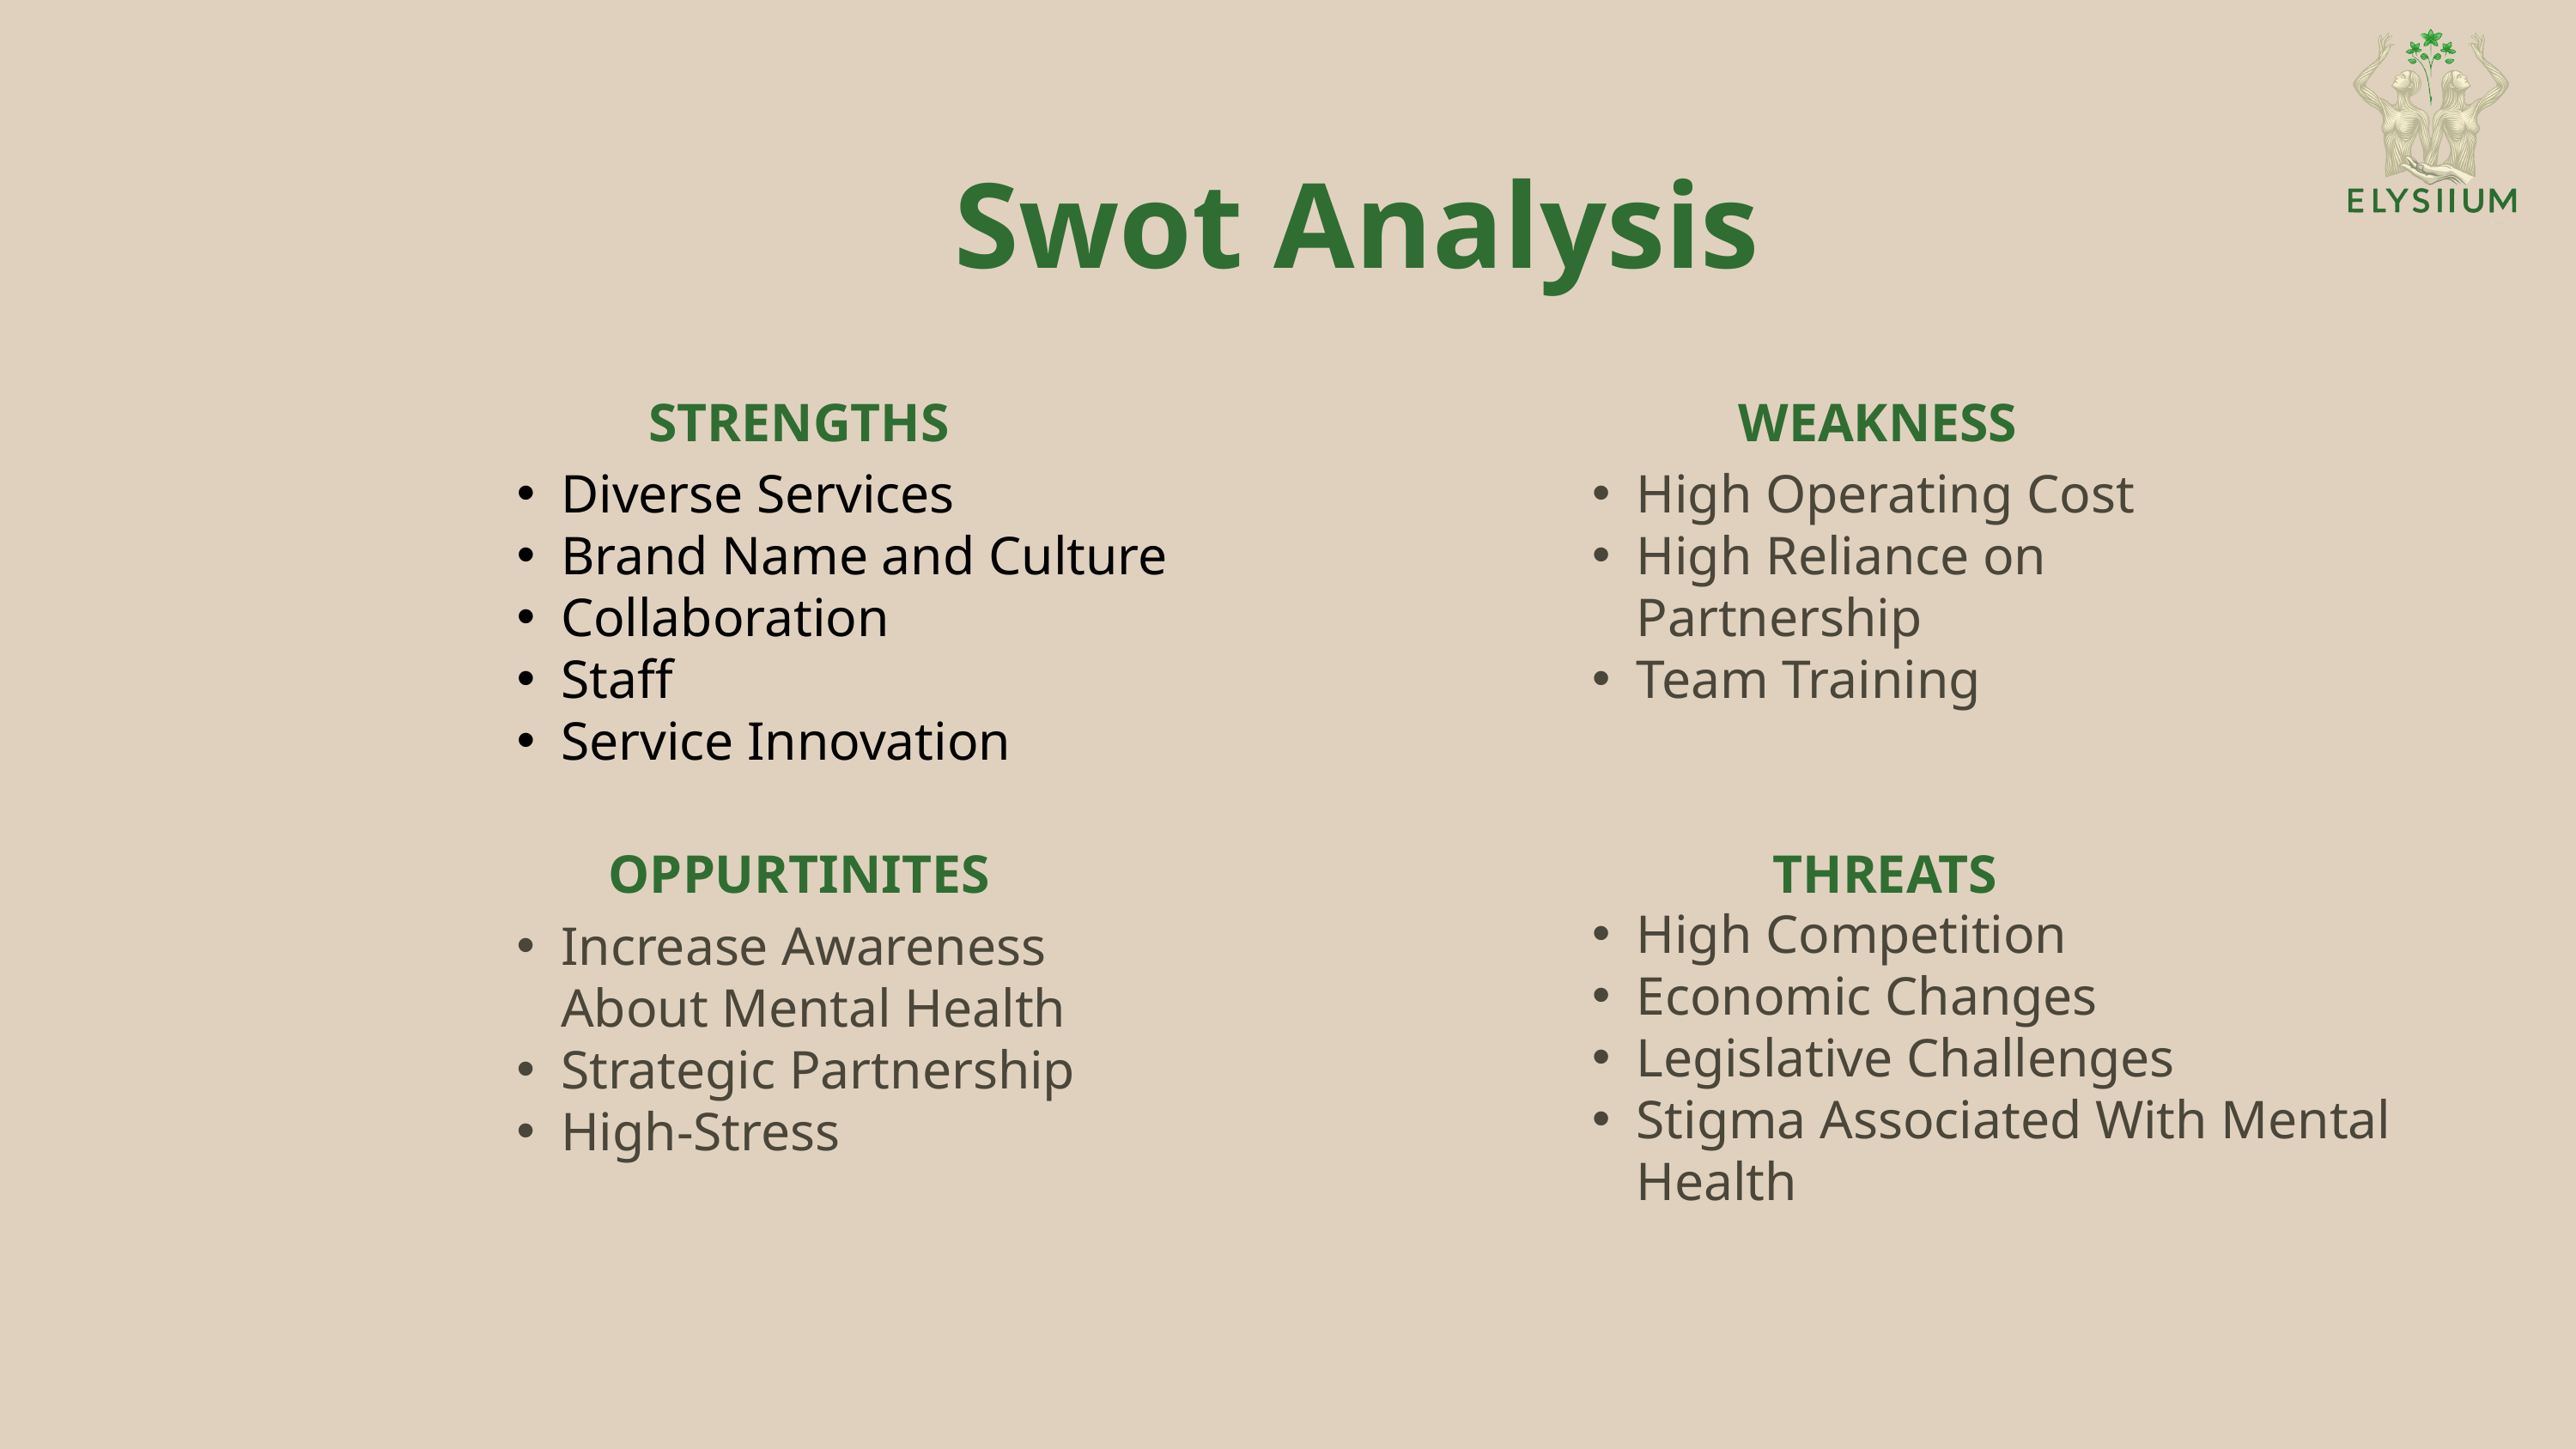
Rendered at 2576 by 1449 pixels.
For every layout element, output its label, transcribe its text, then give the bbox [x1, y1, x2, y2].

text_box THREATS [1648, 831, 2123, 901]
text_box Swot Analysis [355, 126, 2391, 292]
text_box STRENGTHS [568, 379, 1030, 452]
text_box Increase Awareness About Mental Health Strategic Partnership High-Stress [472, 913, 1140, 1161]
text_box High Competition Economic Changes Legislative Challenges Stigma Associated With Mental Health [1547, 901, 2453, 1273]
text_box High Operating Cost High Reliance on Partnership Team Training [1547, 461, 2336, 709]
text_box WEAKNESS [1648, 379, 2108, 452]
text_box [2313, 20, 2549, 224]
text_box OPPURTINITES [565, 831, 1033, 904]
text_box Diverse Services Brand Name and Culture Collaboration Staff Service Innovation [472, 461, 1197, 771]
